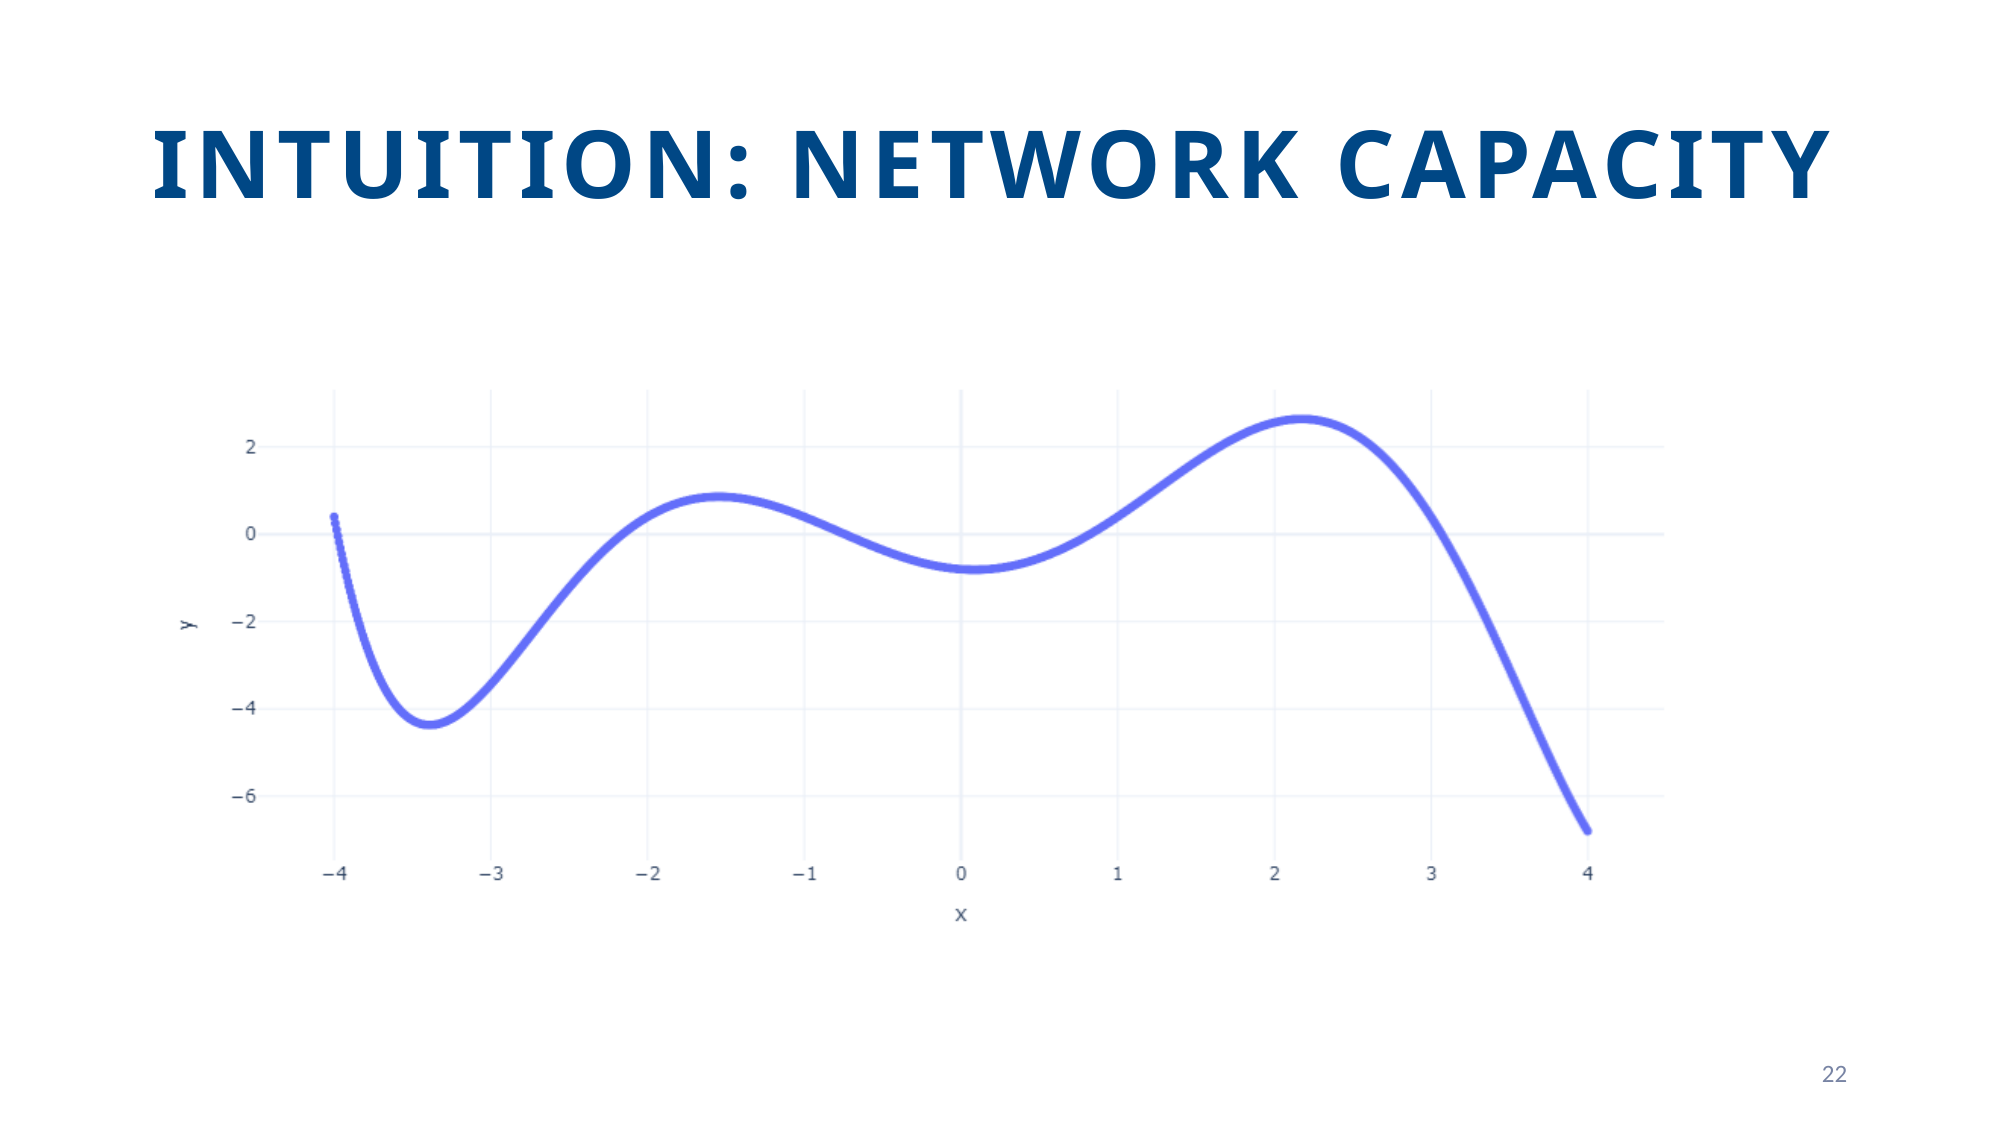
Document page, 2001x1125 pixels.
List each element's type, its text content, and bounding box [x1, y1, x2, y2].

title Intuition: Network Capacity [137, 59, 1863, 278]
slide_number 22 [1412, 1042, 1863, 1103]
picture [136, 298, 1863, 983]
